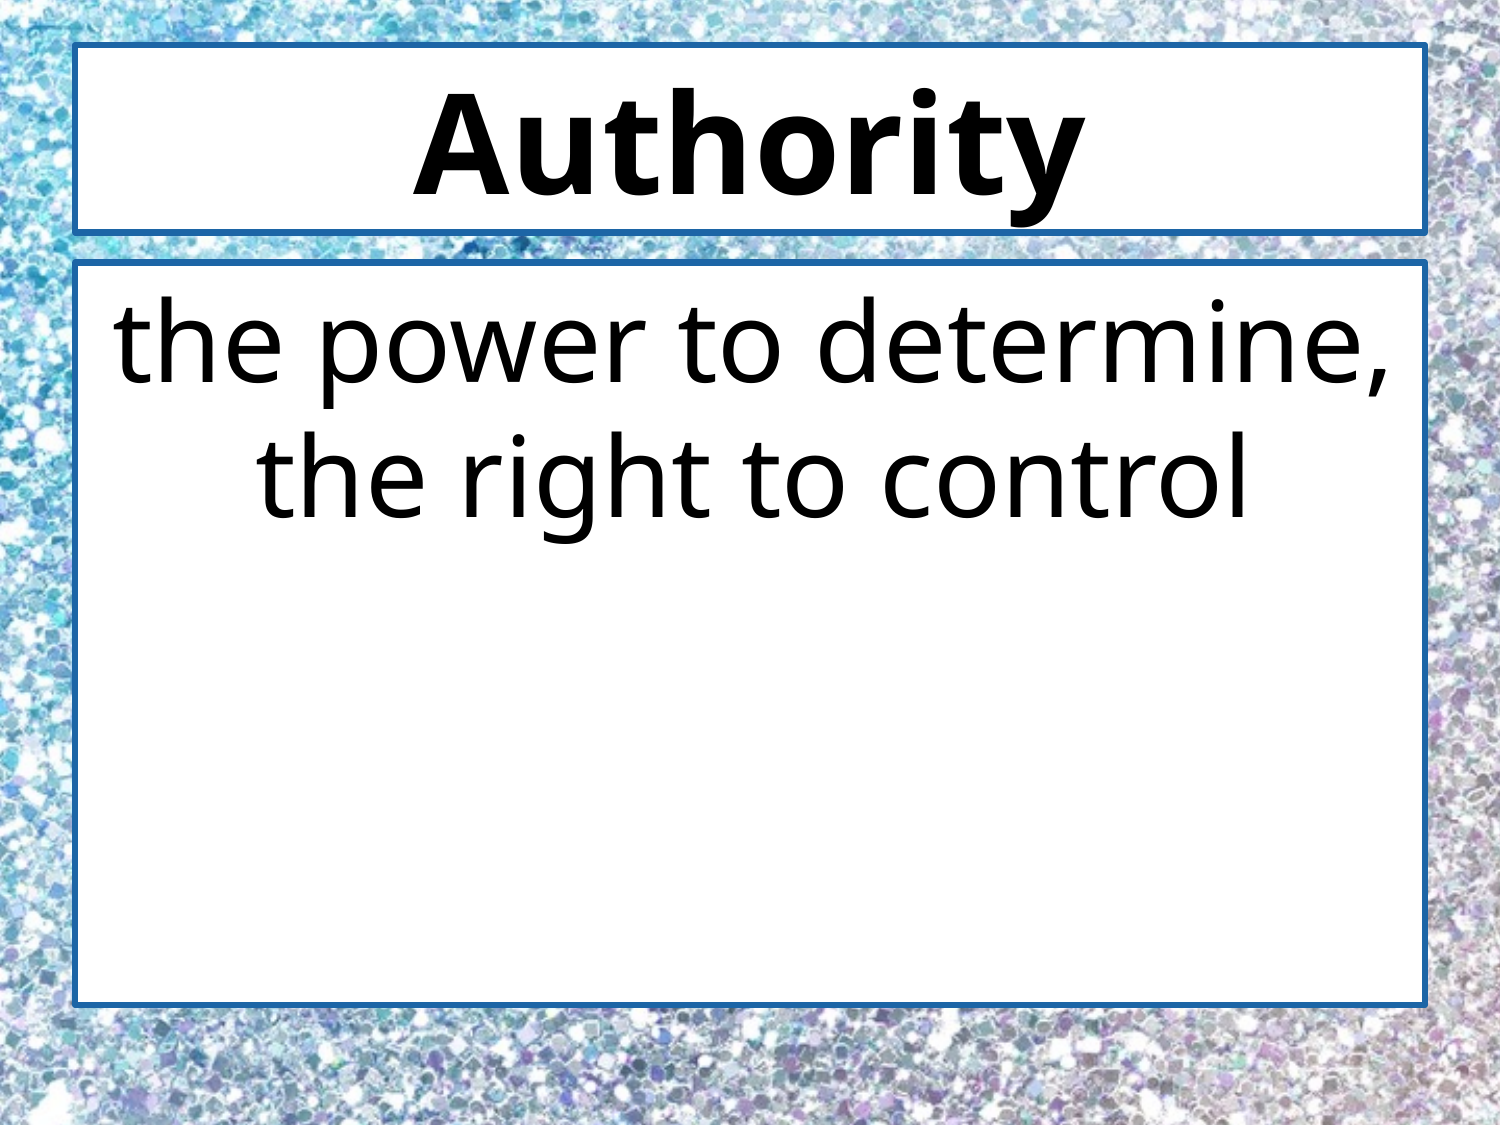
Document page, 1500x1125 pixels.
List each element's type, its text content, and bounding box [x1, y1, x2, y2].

title Authority [72, 42, 1428, 236]
picture [0, 0, 1500, 1125]
list the power to determine, the right to control [72, 259, 1428, 1008]
